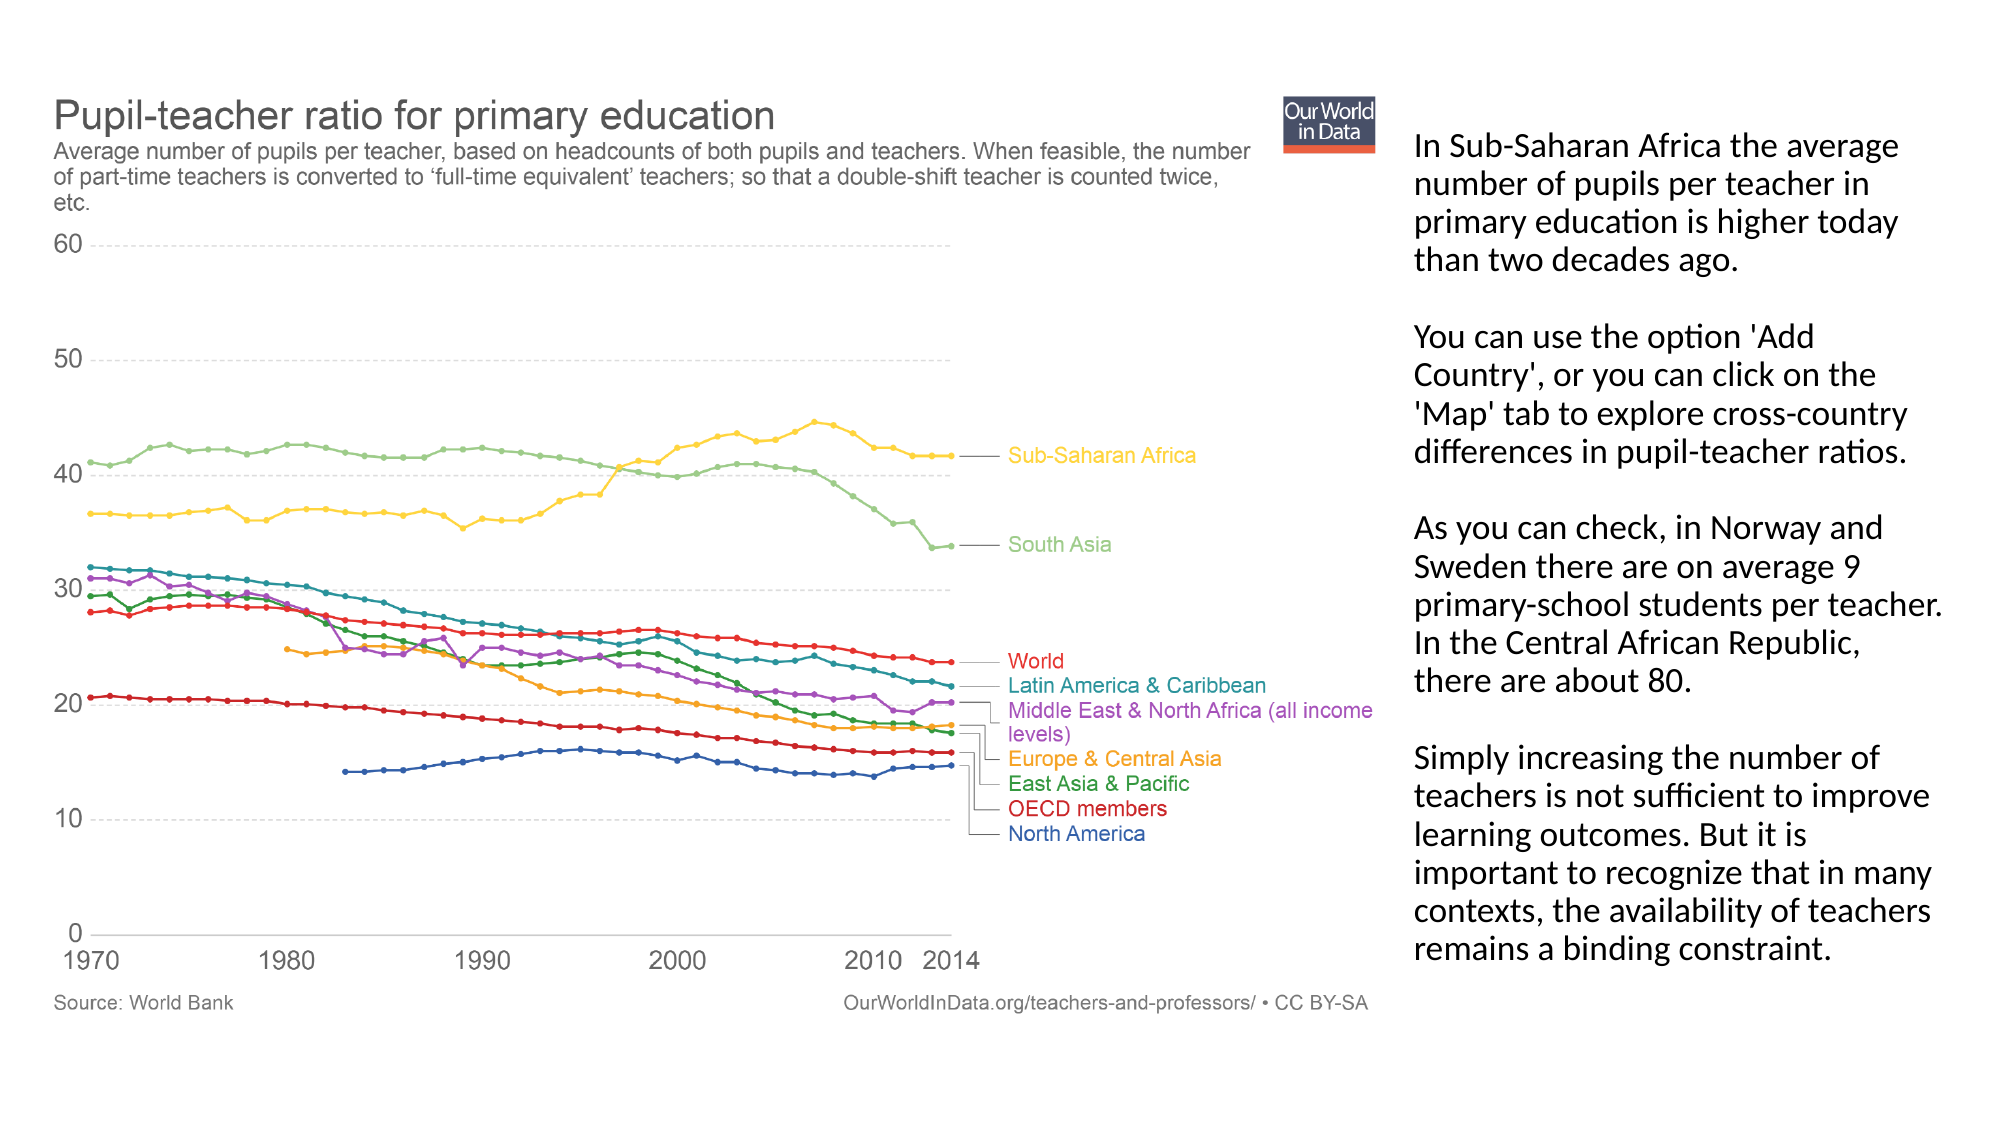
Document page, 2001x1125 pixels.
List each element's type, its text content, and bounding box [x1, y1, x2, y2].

picture [29, 72, 1399, 1039]
list In Sub-Saharan Africa the average number of pupils per teacher in primary education is higher today than two decades ago. You can use the option 'Add Country', or you can click on the 'Map' tab to explore cross-country differences in pupil-teacher ratios. As you can check, in Norway and Sweden there are on average 9 primary-school students per teacher. In the Central African Republic, there are about 80. Simply increasing the number of teachers is not sufficient to improve learning outcomes. But it is important to recognize that in many contexts, the availability of teachers remains a binding constraint. [1399, 119, 1962, 701]
